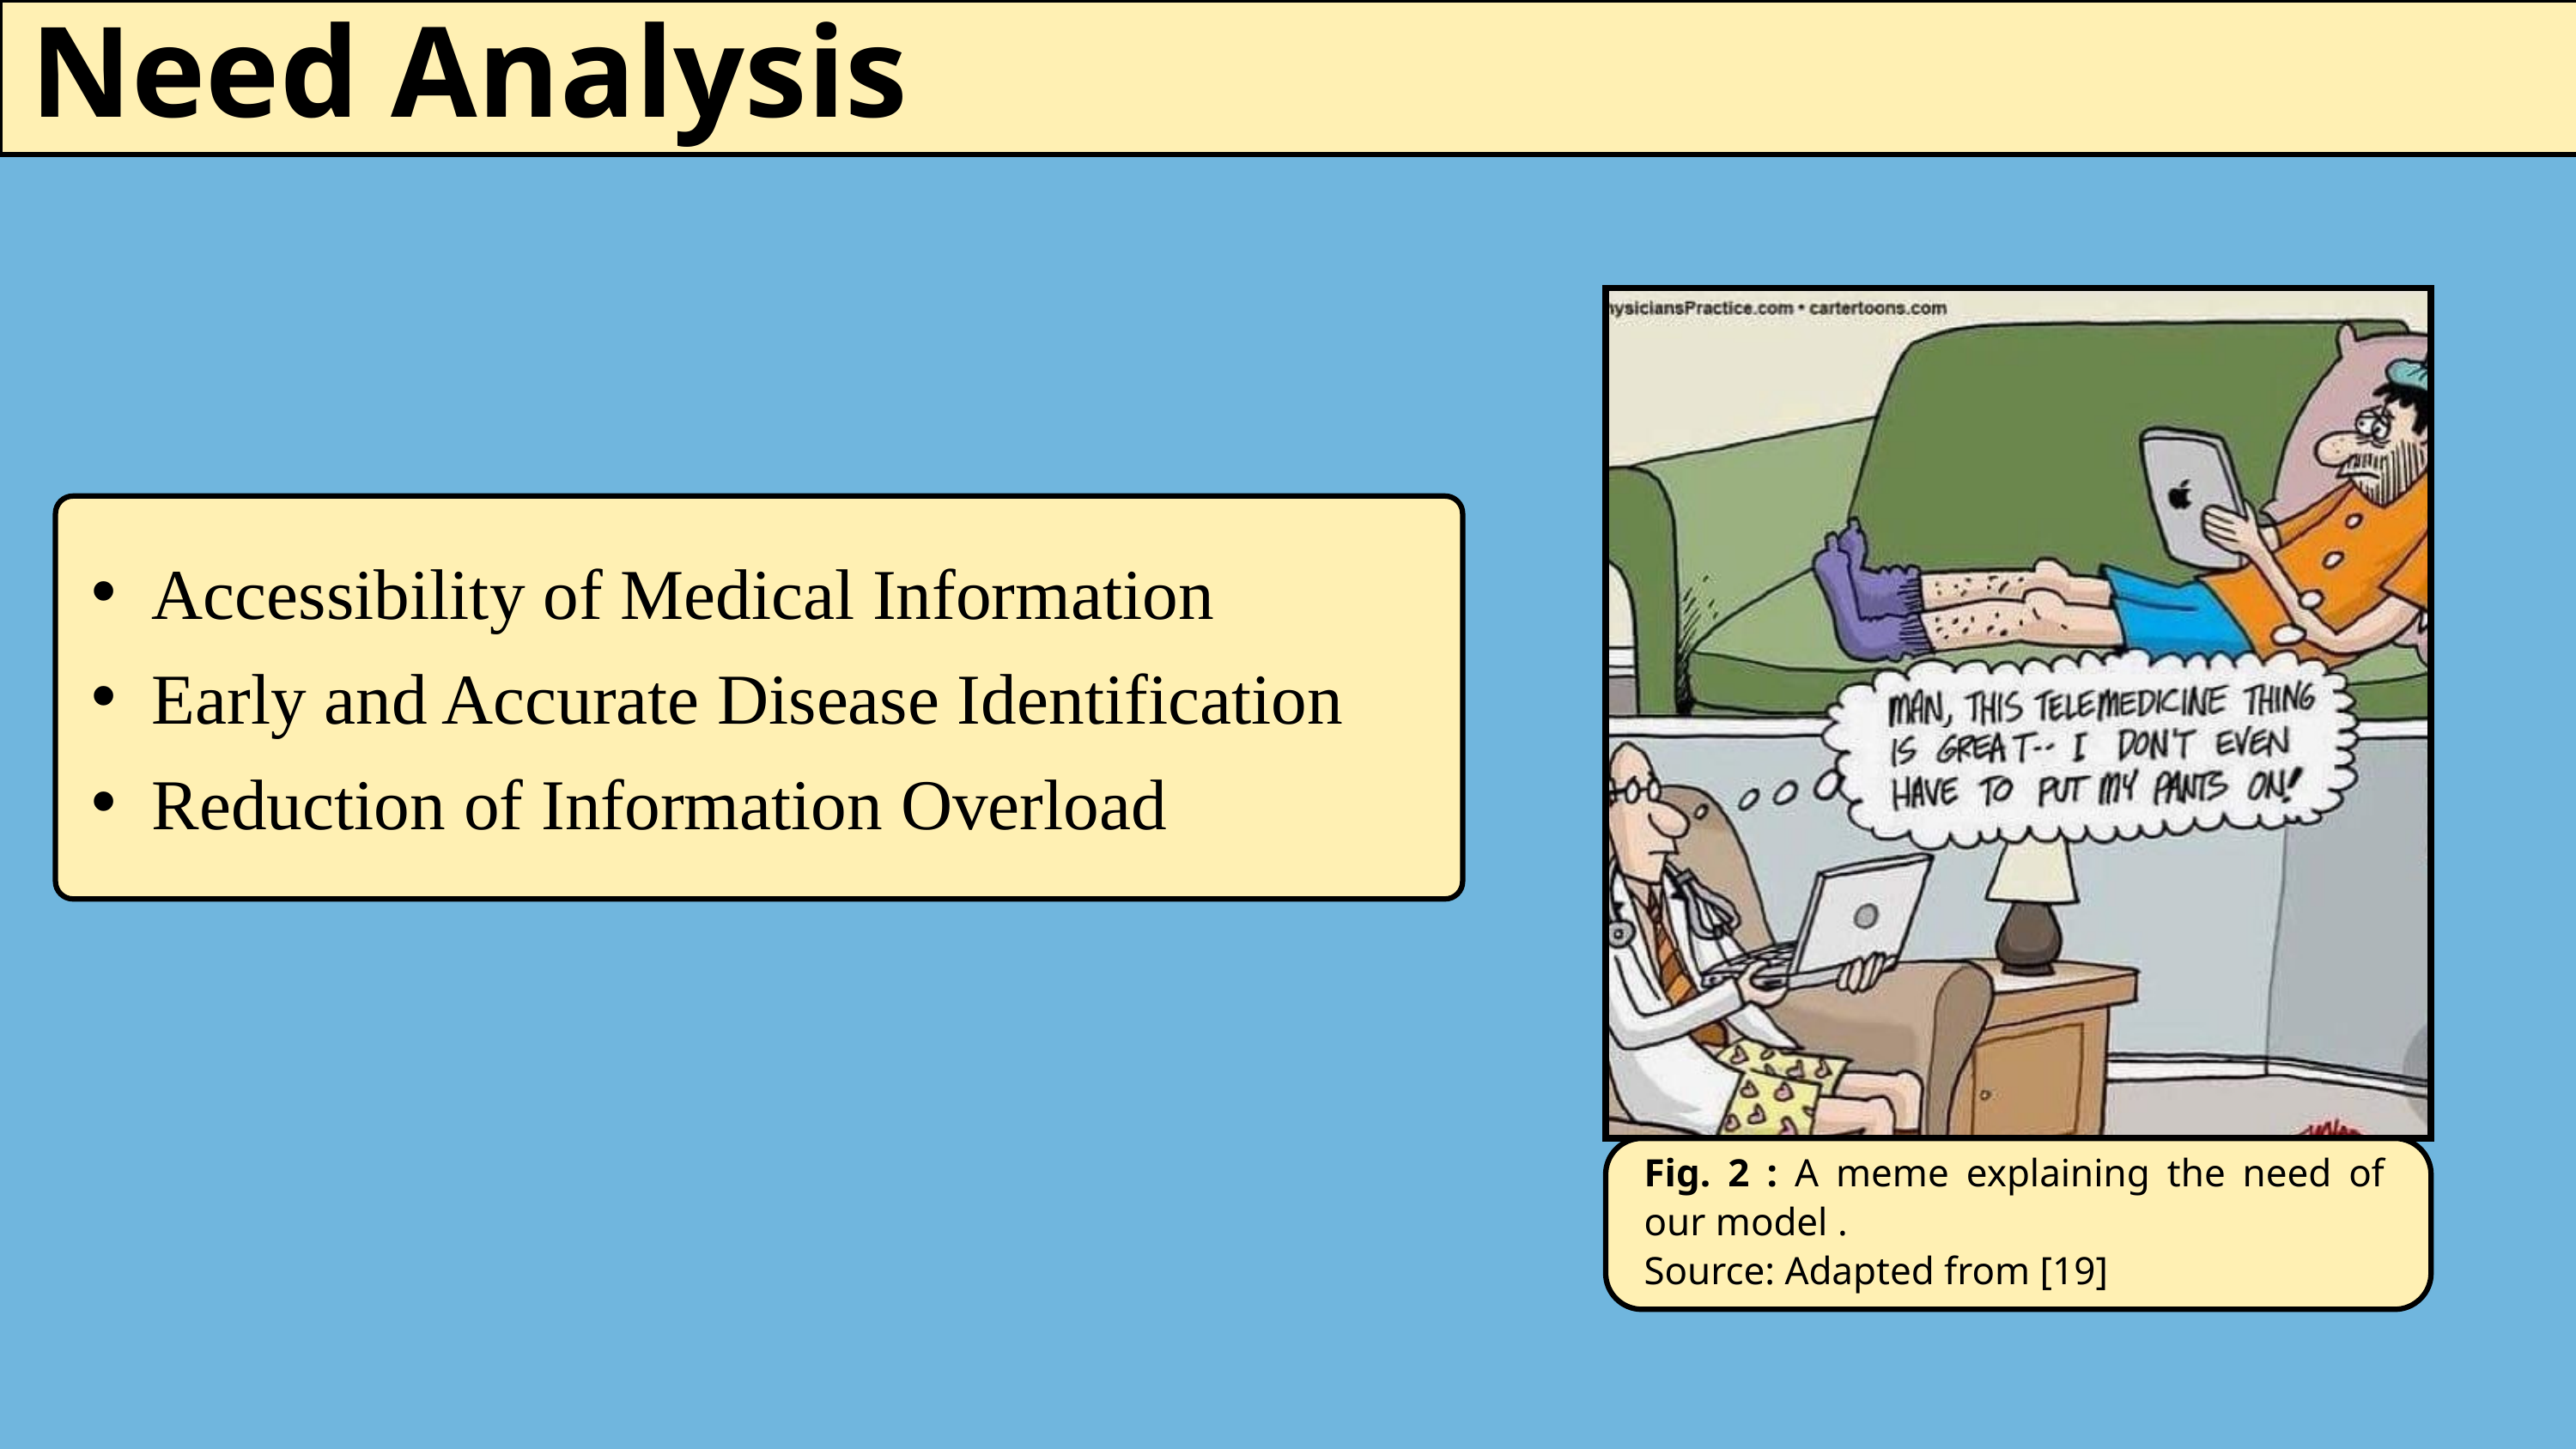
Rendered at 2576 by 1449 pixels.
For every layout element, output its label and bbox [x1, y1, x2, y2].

text_box [1605, 288, 2432, 1137]
text_box [29, 495, 1463, 900]
text_box [1605, 1137, 2432, 1310]
text_box [0, 0, 2576, 155]
